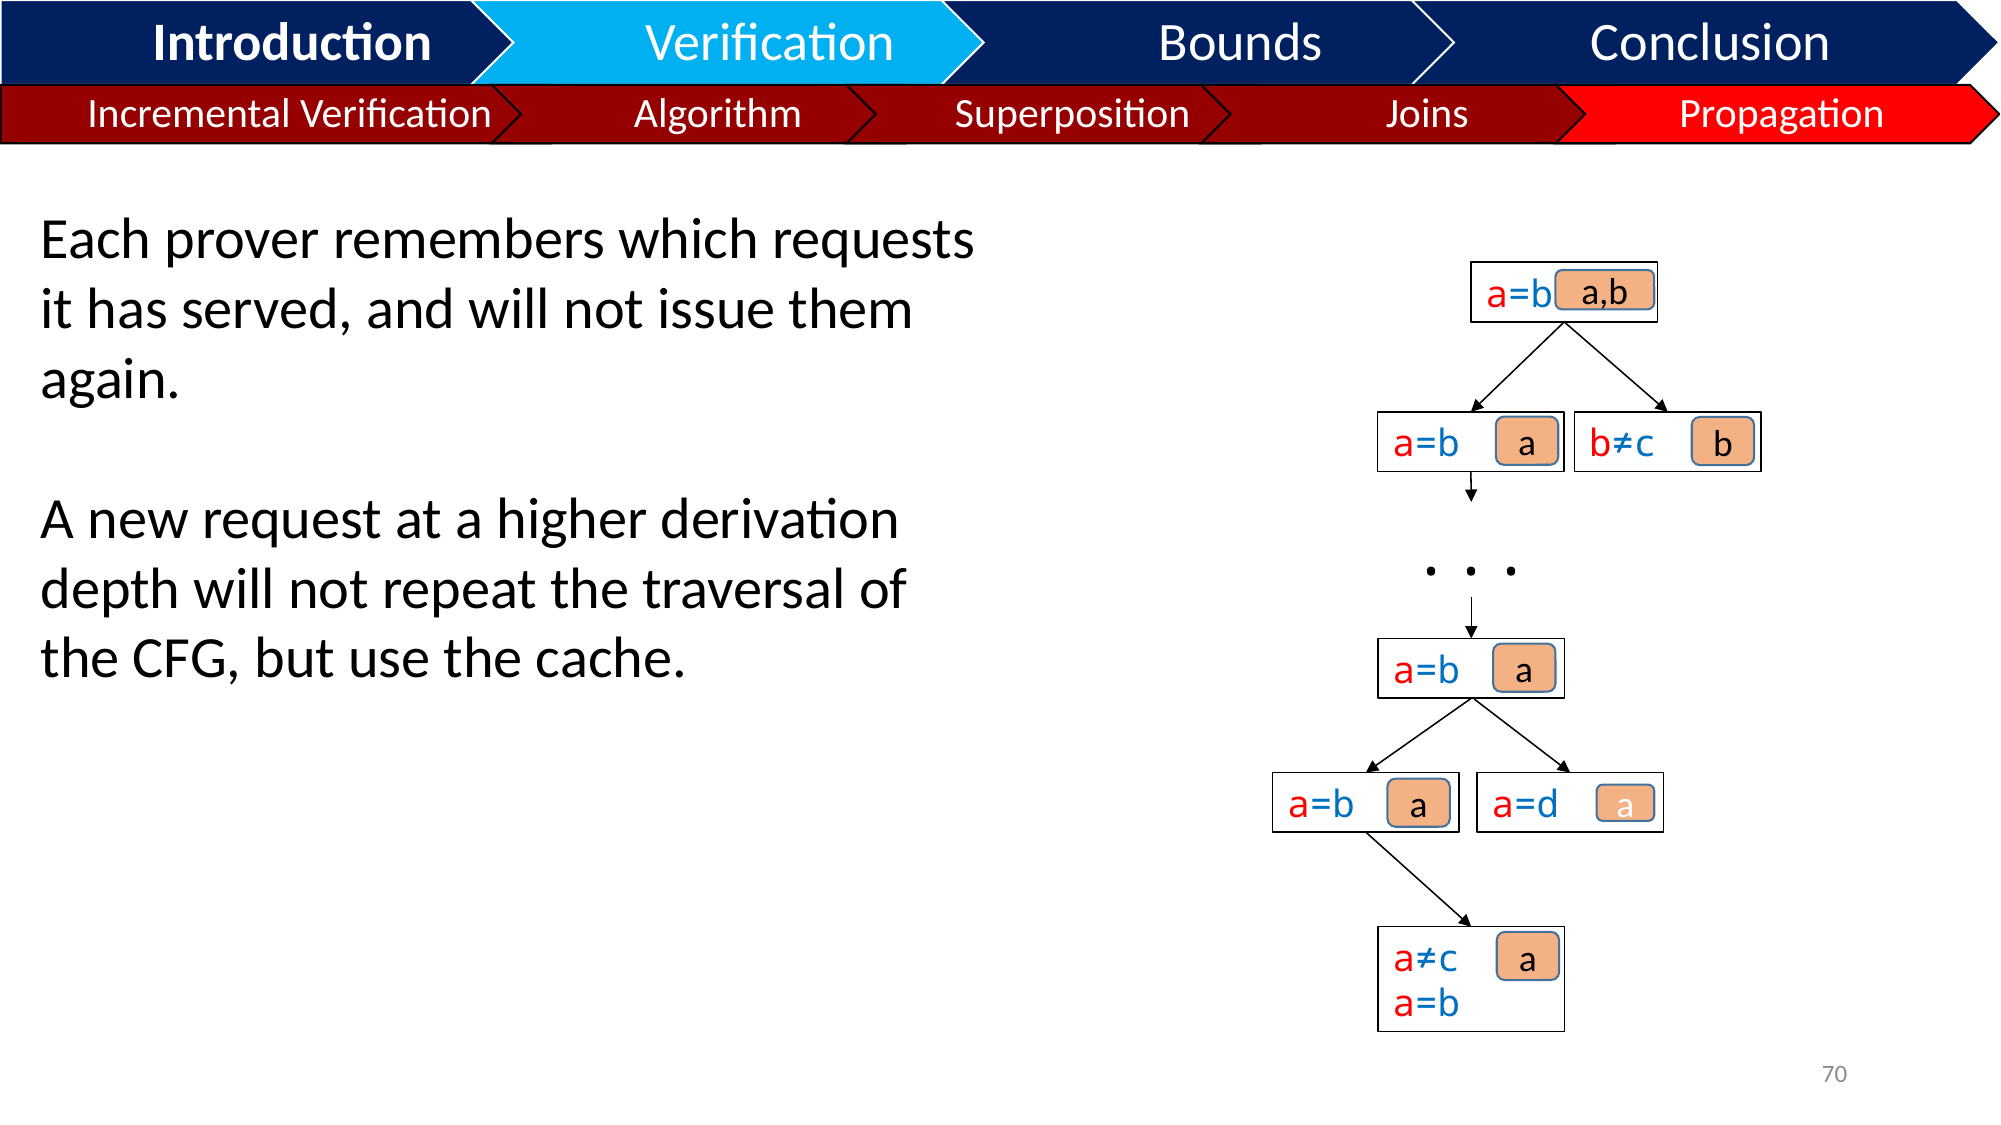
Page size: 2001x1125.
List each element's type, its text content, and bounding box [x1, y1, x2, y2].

text_box a [1595, 783, 1656, 822]
text_box a,b [1554, 268, 1656, 311]
slide_number 70 [1412, 1042, 1863, 1103]
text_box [1470, 322, 1564, 412]
text_box b [1690, 415, 1756, 467]
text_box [1365, 699, 1472, 773]
text_box a=b [1470, 262, 1658, 322]
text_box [0, 84, 2000, 144]
text_box a [1492, 642, 1557, 693]
text_box Each prover remembers which requests it has served, and will not issue them again. A new request at a higher derivation depth will not repeat the traversal of the CFG, but use the cache. [26, 192, 1004, 697]
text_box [1564, 322, 1668, 412]
text_box a [1495, 930, 1561, 982]
text_box a=b [1272, 772, 1460, 833]
text_box a=b [1377, 638, 1565, 699]
text_box b≠c [1574, 411, 1762, 472]
text_box a≠c a=b [1377, 926, 1565, 1032]
text_box ... [1377, 501, 1565, 597]
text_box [0, 0, 2000, 84]
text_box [1474, 699, 1571, 773]
text_box a=d [1476, 772, 1664, 833]
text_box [1365, 832, 1472, 927]
text_box a=b [1377, 411, 1565, 472]
text_box a [1386, 777, 1451, 828]
text_box a [1494, 415, 1560, 466]
